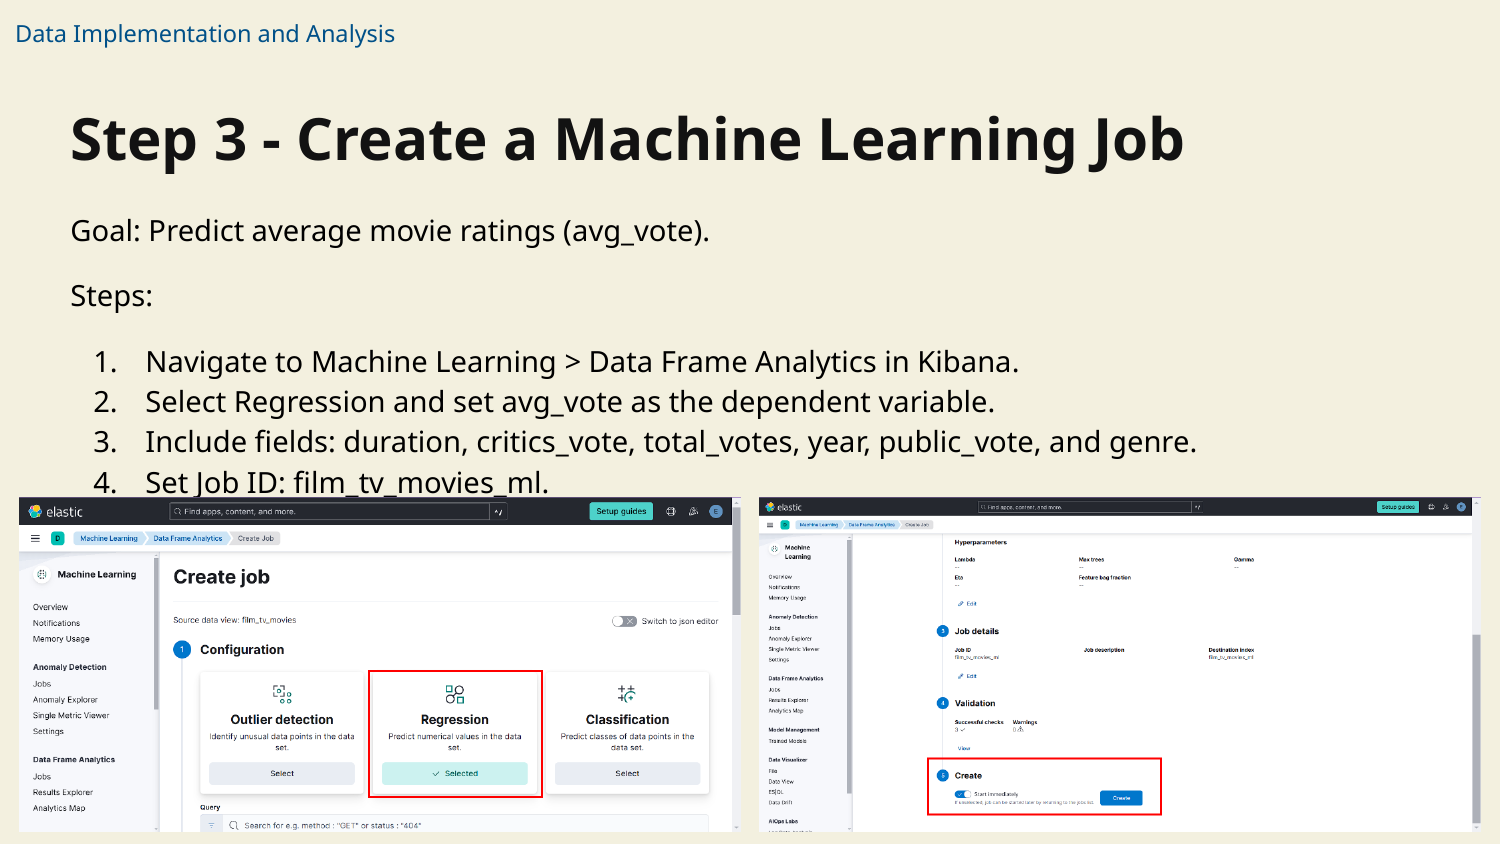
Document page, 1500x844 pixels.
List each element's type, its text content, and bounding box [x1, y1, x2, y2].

title Data Implementation and Analysis [0, 0, 547, 96]
picture [18, 497, 741, 832]
picture [759, 497, 1482, 832]
list Step 3 - Create a Machine Learning Job Goal: Predict average movie ratings (avg_vote). Steps: Navigate to Machine Learning > Data Frame Analytics in Kibana. Select Regression and set avg_vote as the dependent variable. Include fields: duration, critics_vote, total_votes, year, public_vote, and genre. Set Job ID: film_tv_movies_ml. Review and run the job. [55, 95, 1315, 656]
